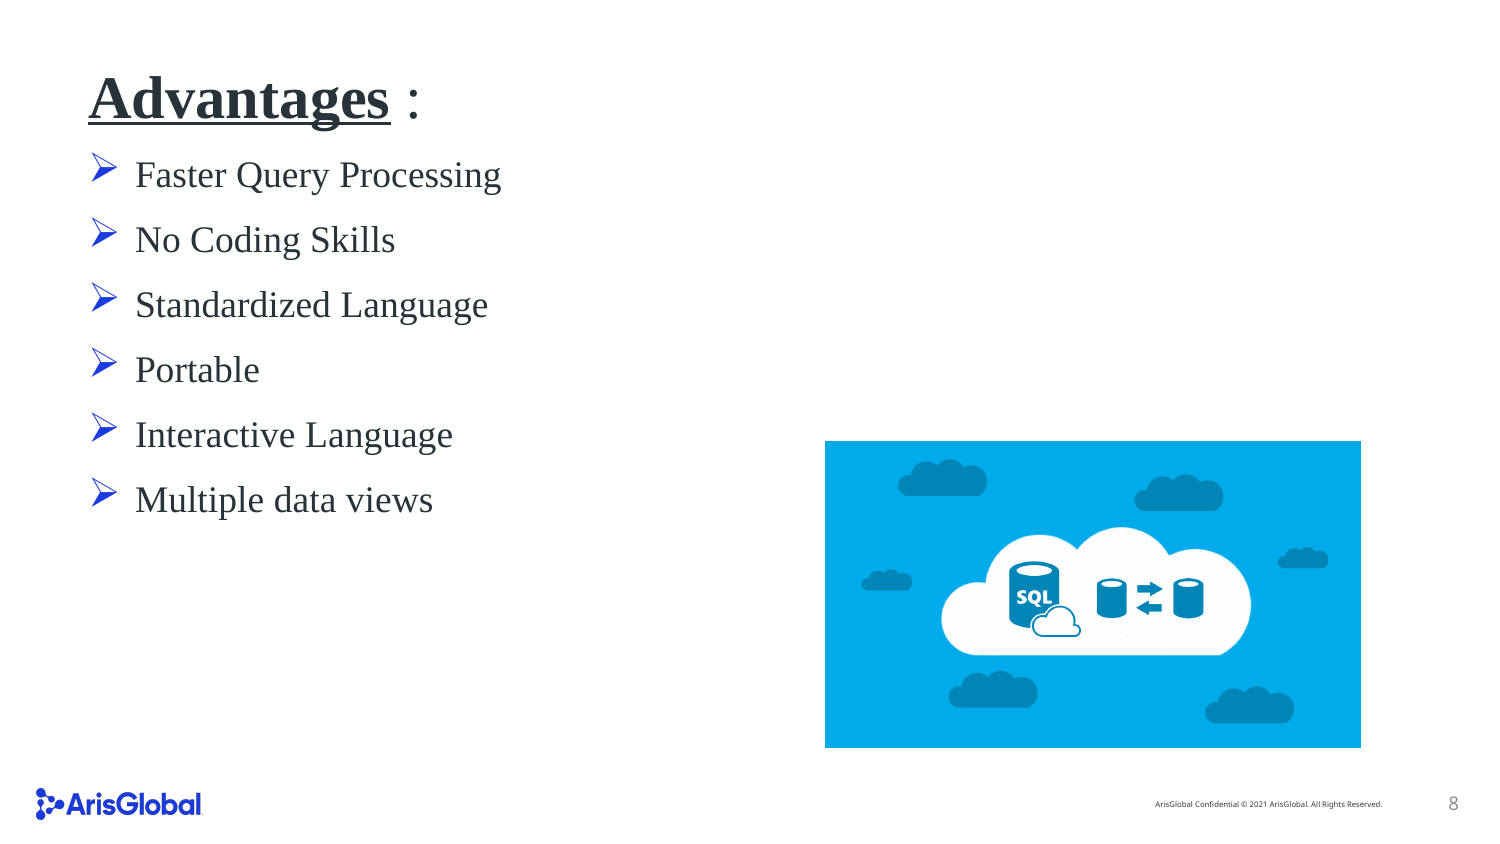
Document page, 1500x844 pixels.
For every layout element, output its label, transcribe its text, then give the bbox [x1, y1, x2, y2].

picture [36, 788, 203, 820]
slide_number 8 [1397, 782, 1475, 827]
footer ArisGlobal Confidential © 2021 ArisGlobal. All Rights Reserved. [962, 782, 1397, 827]
list Advantages : Faster Query Processing No Coding Skills Standardized Language Portable Interactive Language Multiple data views [73, 50, 1306, 772]
picture [942, 528, 1251, 655]
